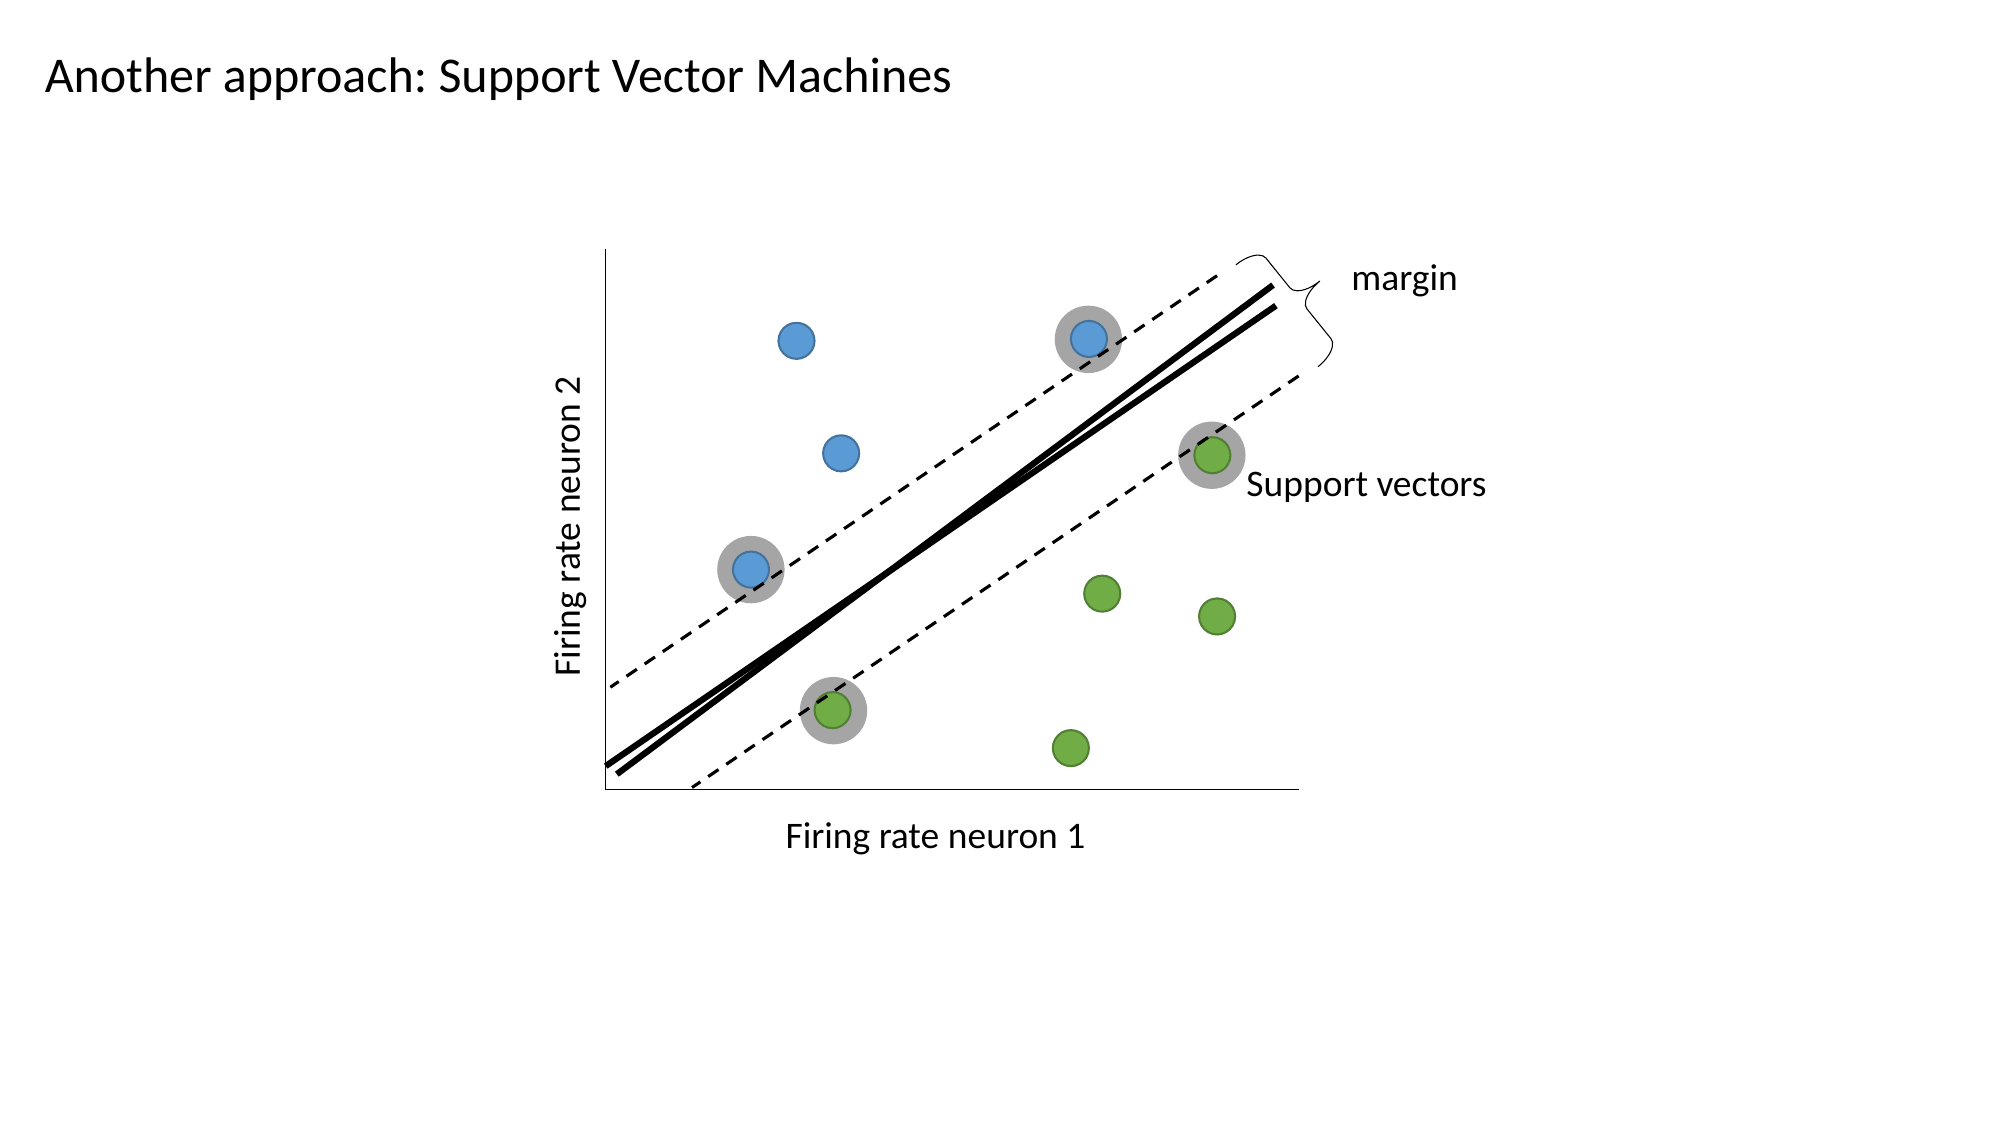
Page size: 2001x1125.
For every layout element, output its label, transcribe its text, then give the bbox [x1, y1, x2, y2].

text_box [1474, 305, 1504, 745]
text_box Firing rate neuron 1 [770, 803, 1101, 864]
text_box Firing rate neuron 2 [535, 361, 595, 691]
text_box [605, 232, 1474, 788]
text_box Another approach: Support Vector Machines [29, 34, 1879, 110]
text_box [616, 285, 1273, 775]
